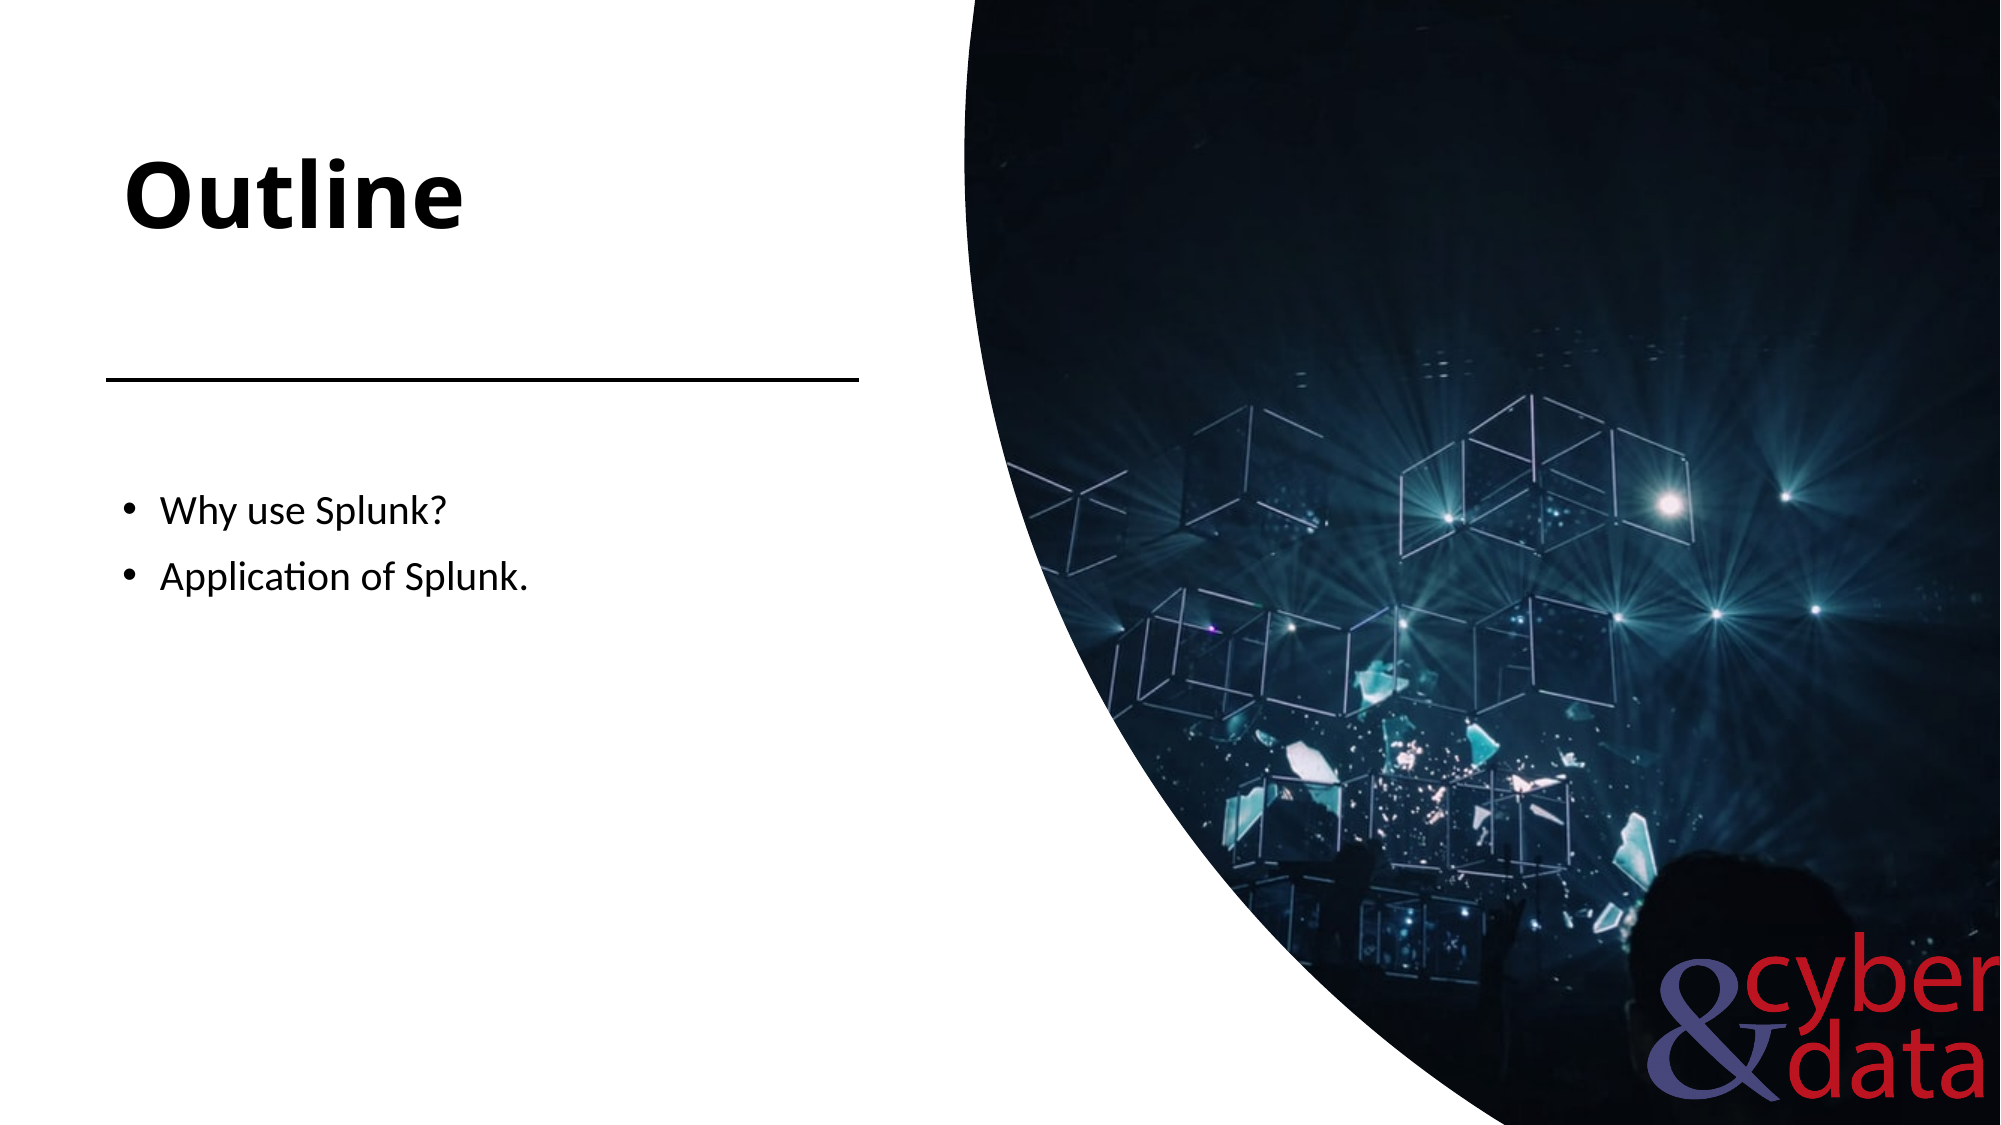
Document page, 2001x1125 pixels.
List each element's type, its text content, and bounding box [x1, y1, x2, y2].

text_box Why use Splunk? Application of Splunk. [107, 422, 948, 991]
title Outline [107, 59, 948, 338]
picture [964, 0, 2000, 1125]
